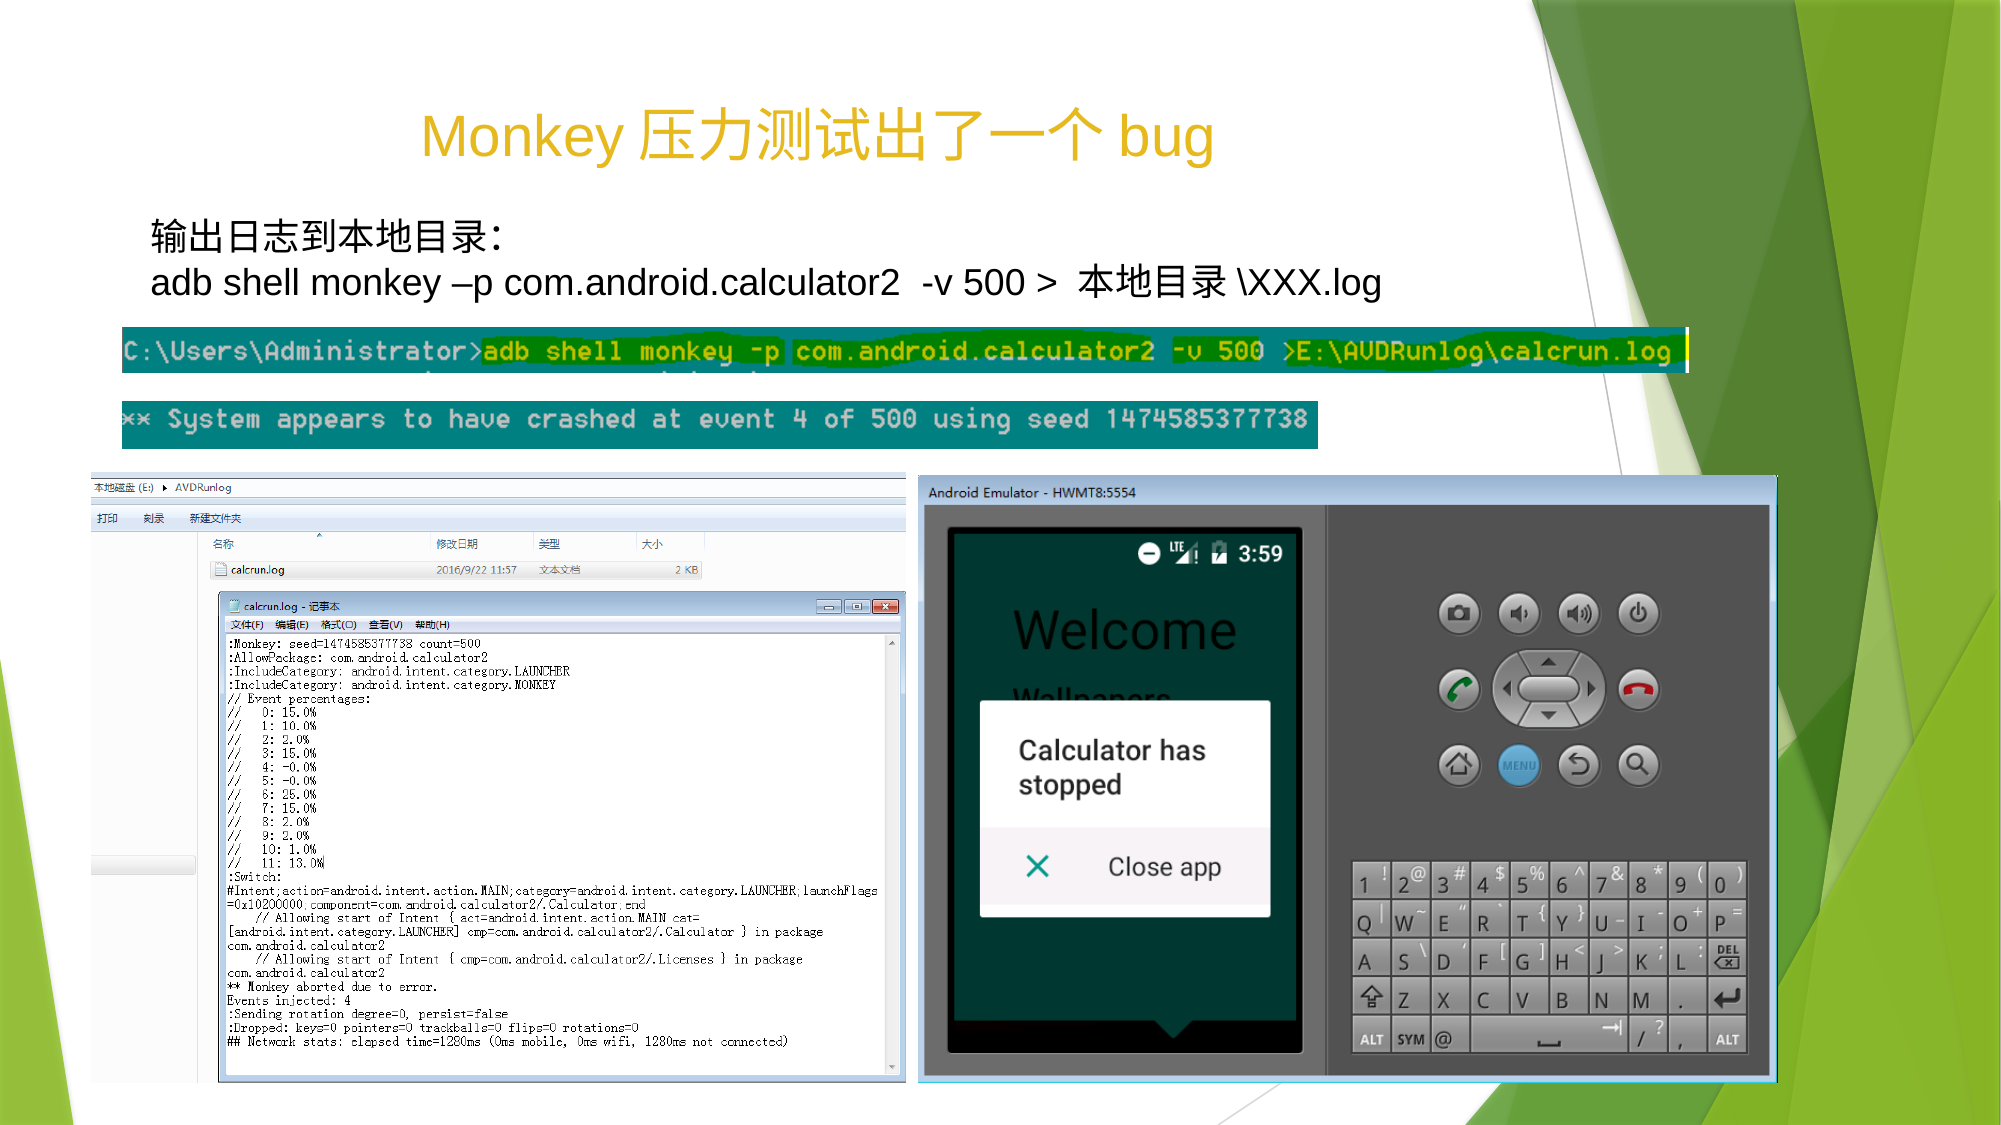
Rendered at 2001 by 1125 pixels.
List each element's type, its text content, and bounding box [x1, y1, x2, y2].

text_box 输出日志到本地目录： adb shell monkey –p com.android.calculator2 -v 500 > 本地目录\XXX.log [135, 205, 1623, 311]
text_box Monkey压力测试出了一个bug [340, 90, 1528, 176]
picture [122, 327, 1689, 374]
picture [122, 400, 1319, 449]
picture [90, 472, 906, 1083]
picture [917, 474, 1778, 1083]
